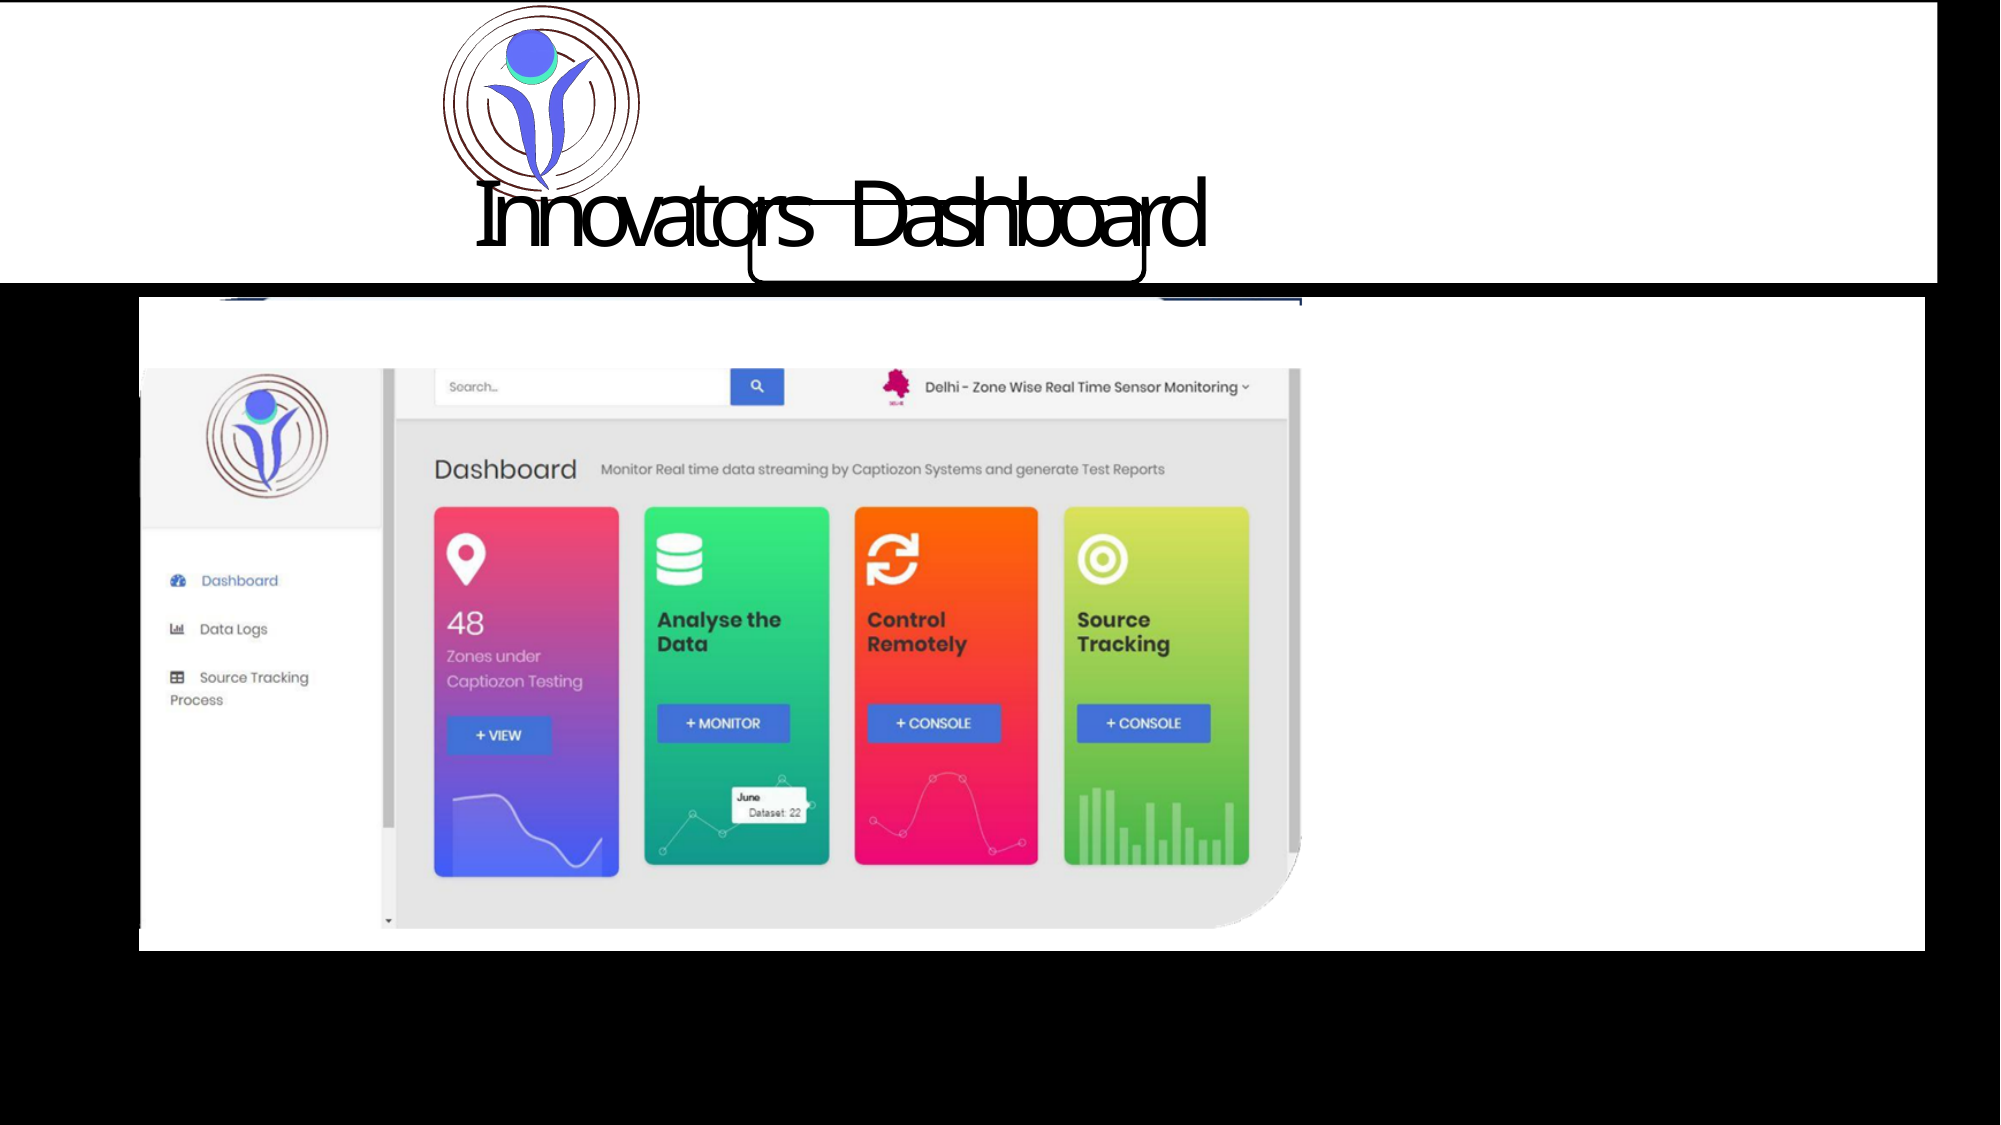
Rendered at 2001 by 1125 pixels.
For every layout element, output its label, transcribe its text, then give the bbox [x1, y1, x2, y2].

picture [139, 297, 1925, 951]
text_box [0, 0, 2000, 1125]
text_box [0, 2, 1938, 298]
title Innovators Dashboard [0, 298, 139, 305]
